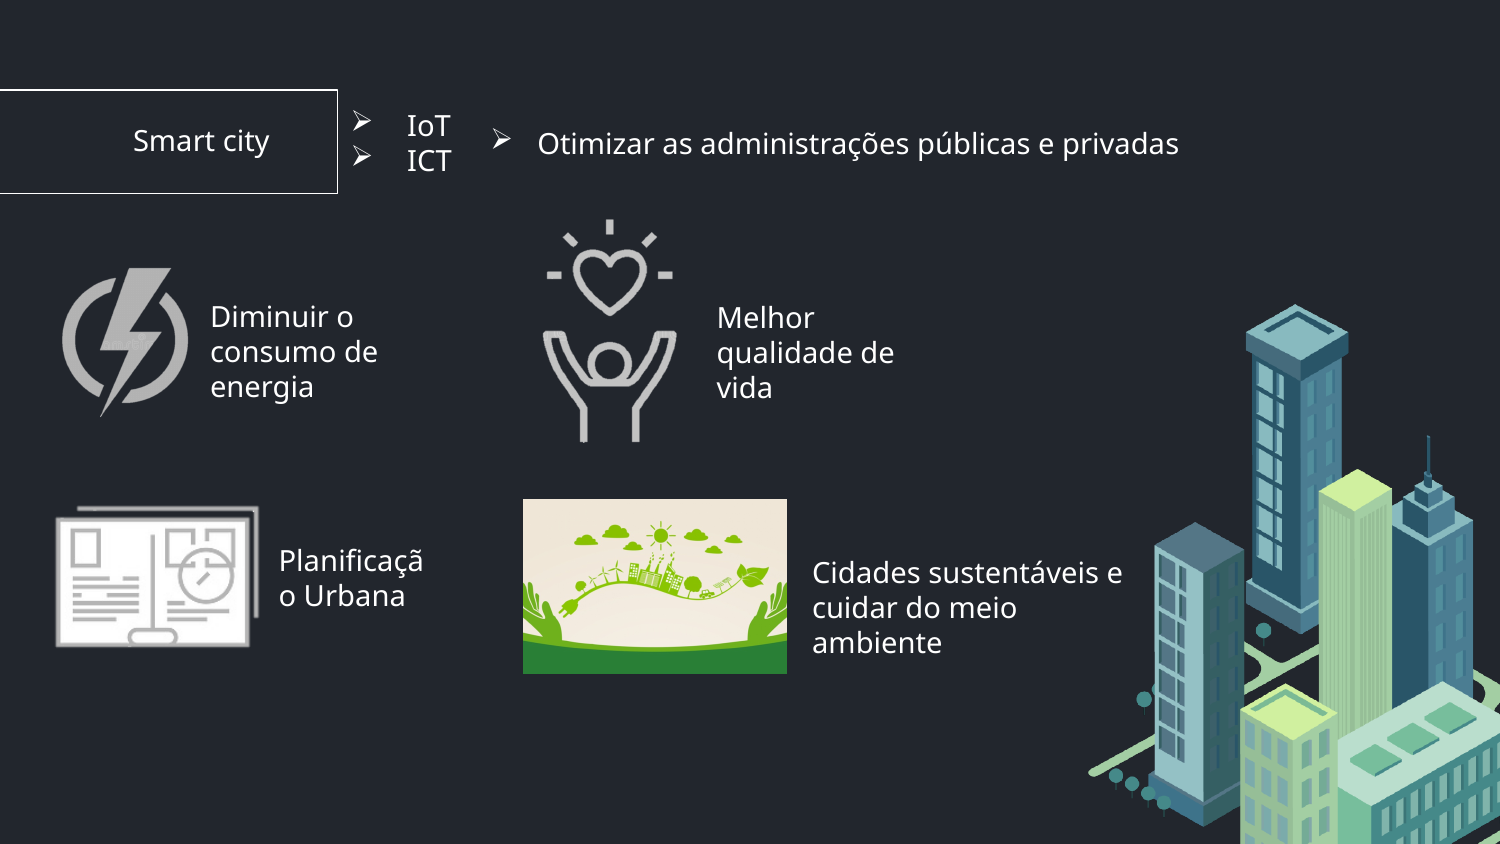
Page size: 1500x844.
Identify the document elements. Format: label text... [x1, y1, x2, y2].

picture [523, 498, 787, 675]
text_box Melhor qualidade de vida [688, 284, 966, 380]
picture [540, 212, 684, 450]
text_box Otimizar as administrações públicas e privadas [456, 110, 1205, 205]
text_box Cidades sustentáveis e cuidar do meio ambiente [790, 539, 1082, 634]
picture [1087, 304, 1500, 844]
picture [53, 498, 267, 652]
text_box Diminuir o consumo de energia [202, 283, 488, 379]
subtitle IoT ICT [317, 92, 493, 187]
title Smart city [118, 62, 338, 218]
text_box Planificação Urbana [270, 527, 457, 623]
picture [53, 261, 197, 423]
